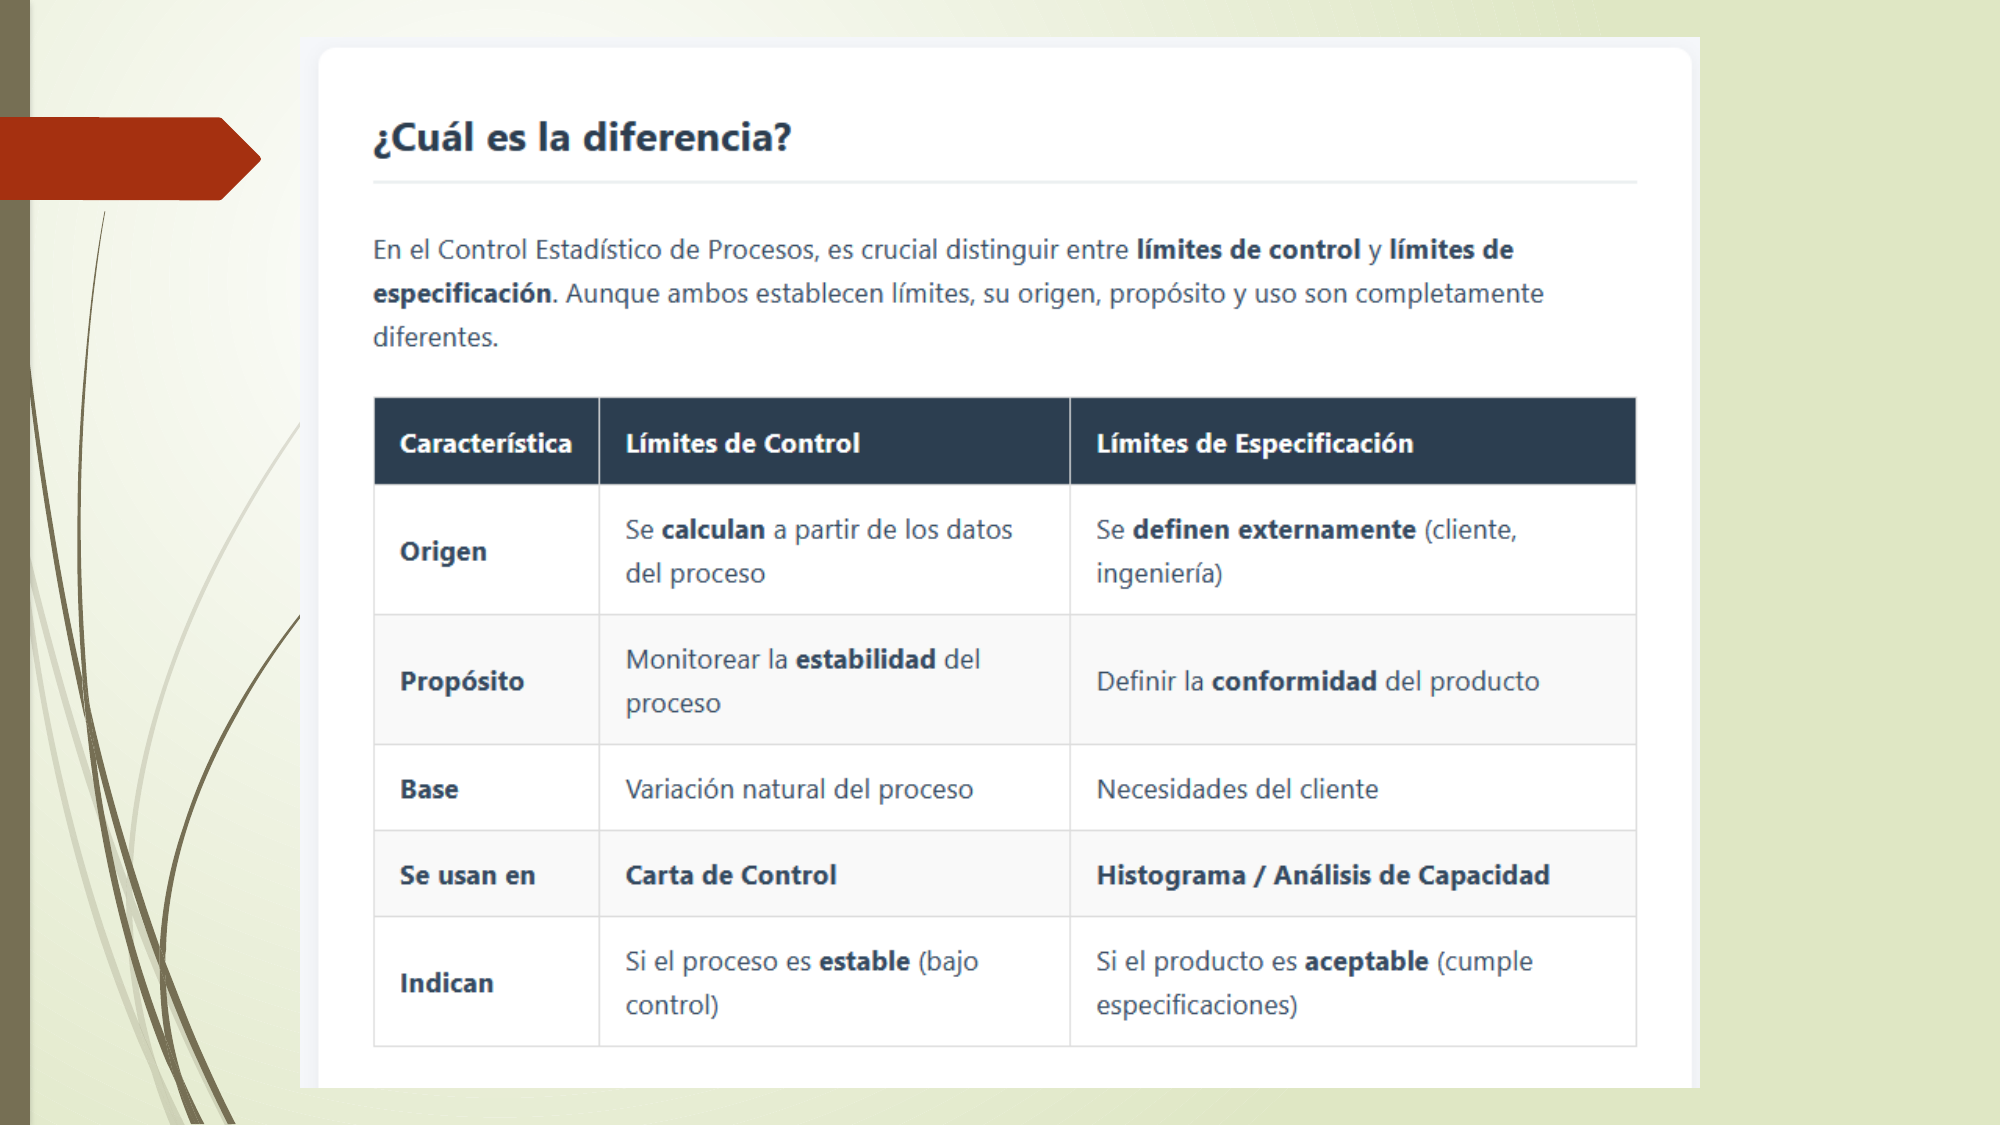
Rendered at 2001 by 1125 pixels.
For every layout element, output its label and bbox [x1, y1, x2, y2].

picture [300, 37, 1700, 1088]
